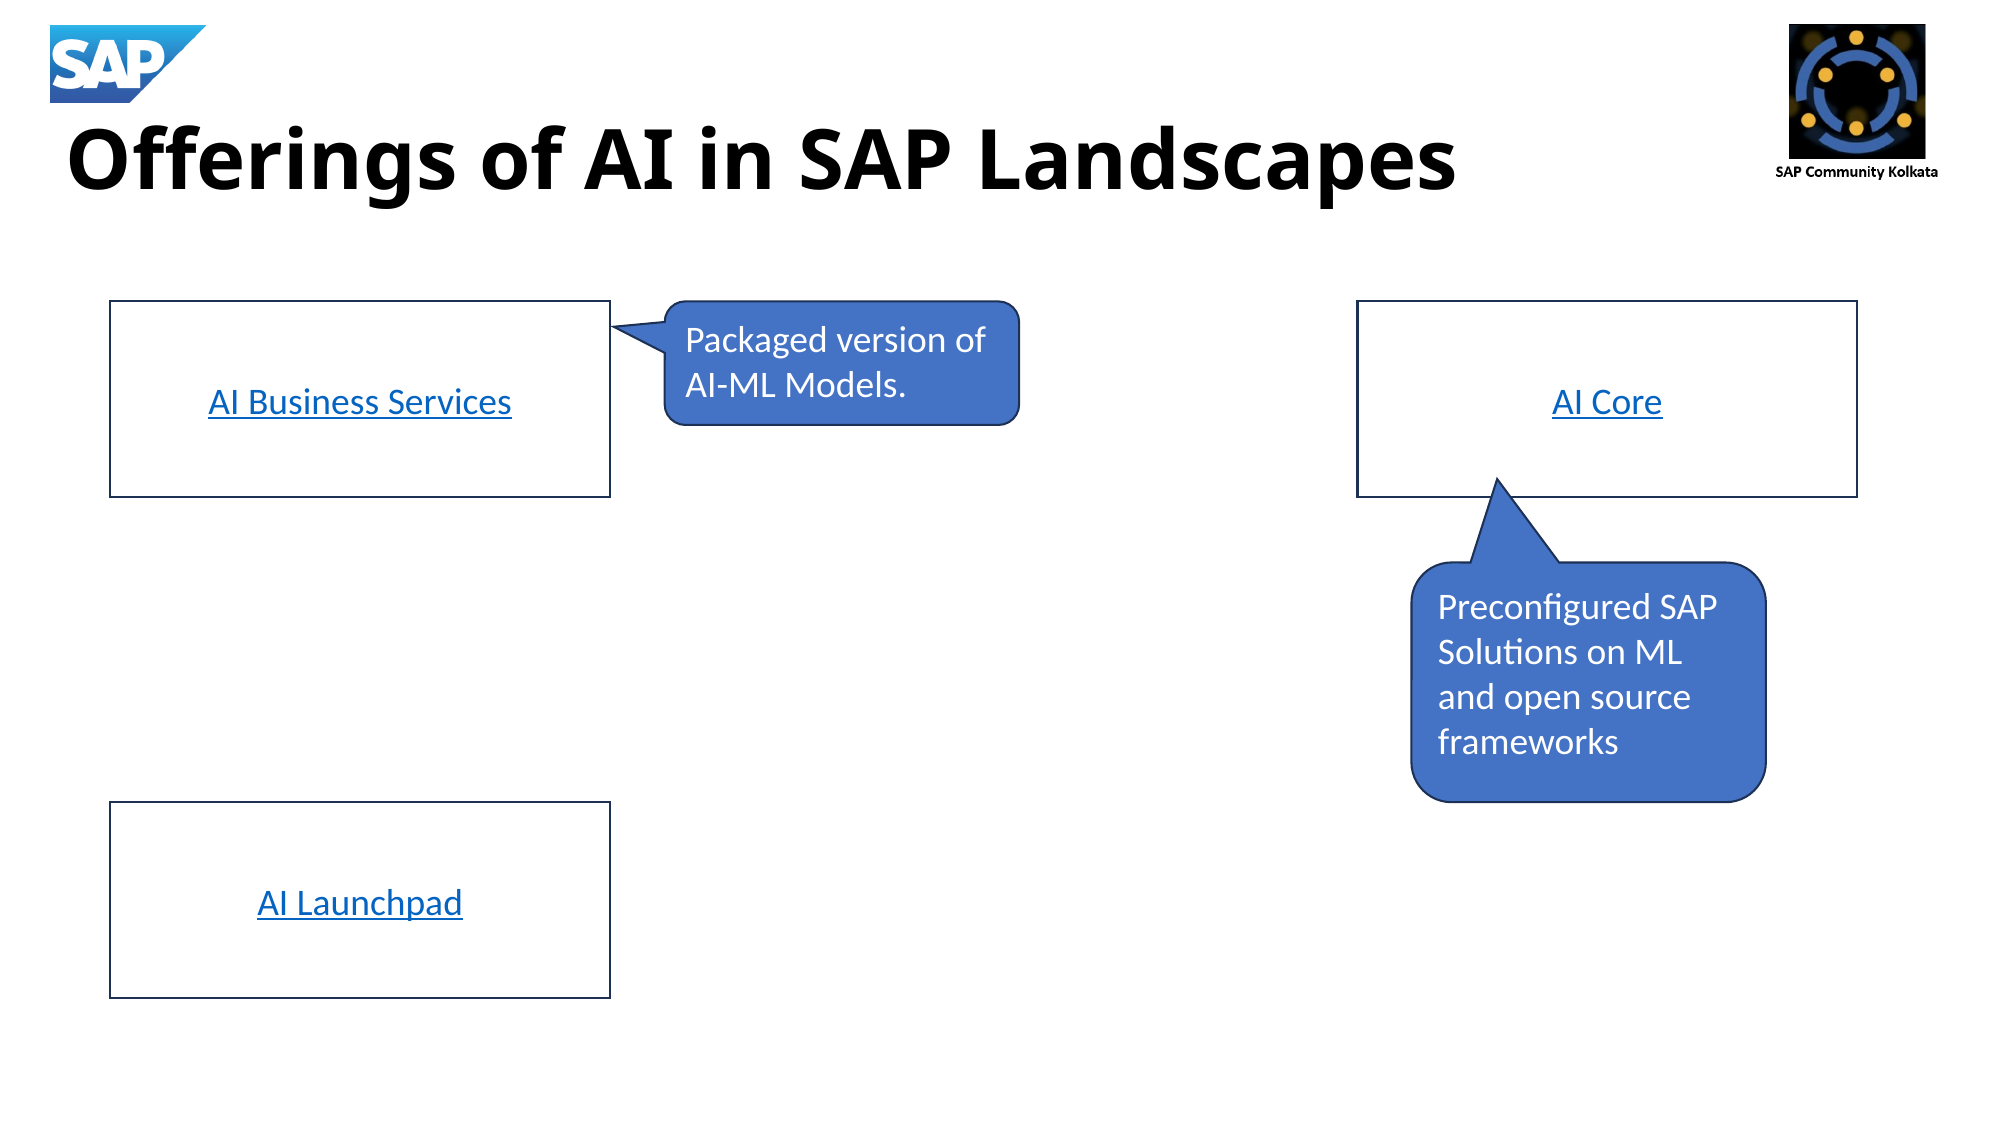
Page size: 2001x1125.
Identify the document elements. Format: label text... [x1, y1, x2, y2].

picture [1765, 16, 1950, 188]
text_box Preconfigured SAP Solutions on ML and open source frameworks [1410, 476, 1767, 804]
title Offerings of AI in SAP Landscapes [50, 111, 1722, 214]
text_box Packaged version of AI-ML Models. [610, 300, 1021, 426]
text_box AI Core [1356, 300, 1858, 498]
text_box AI Launchpad [109, 801, 611, 999]
text_box AI Business Services [109, 300, 611, 498]
picture [50, 25, 206, 103]
